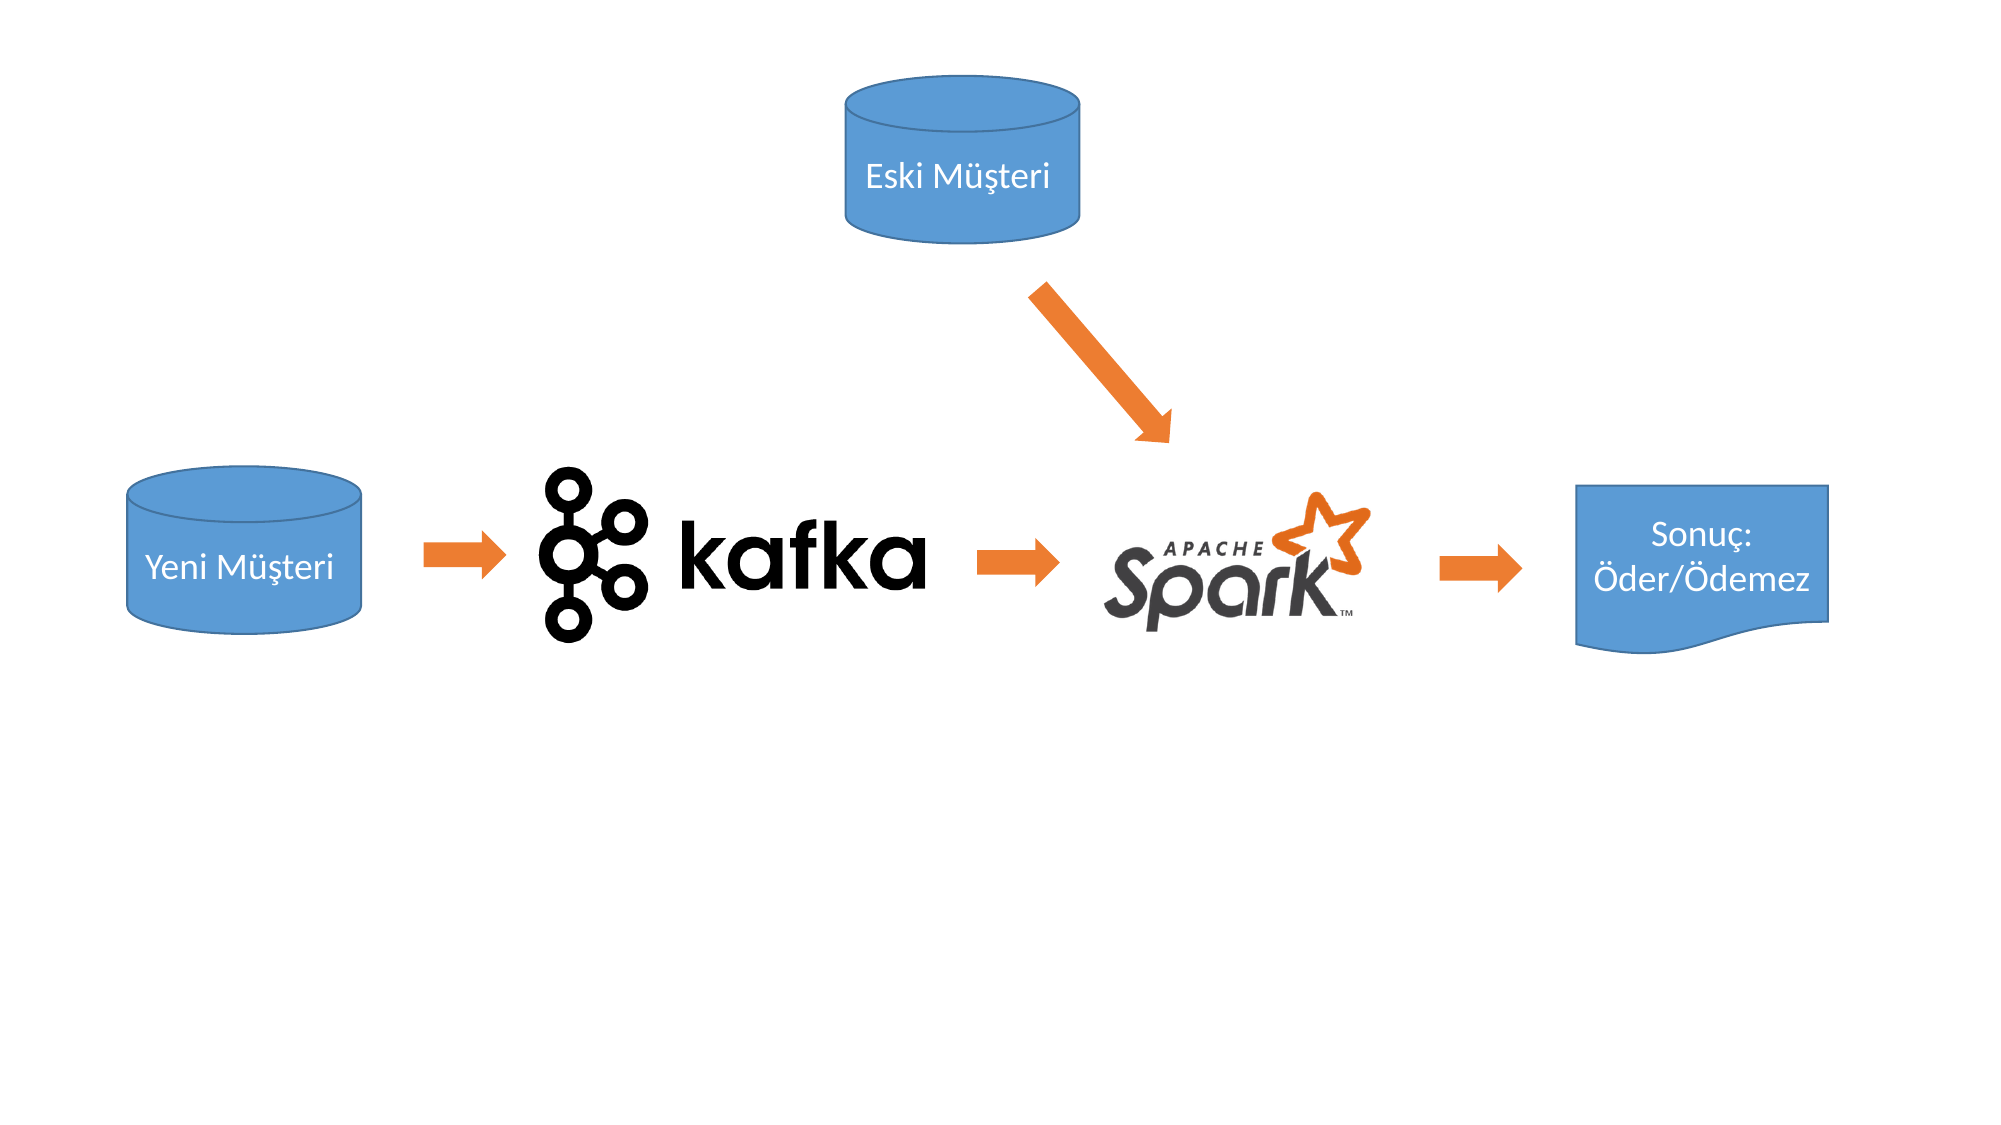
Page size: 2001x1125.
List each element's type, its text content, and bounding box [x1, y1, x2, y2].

text_box [1026, 279, 1173, 445]
picture [522, 438, 941, 671]
text_box Yeni Müşteri [126, 465, 363, 635]
text_box [976, 535, 1062, 590]
text_box Sonuç: Öder/Ödemez [1575, 484, 1829, 655]
text_box [422, 527, 508, 582]
text_box Eski Müşteri [844, 74, 1081, 245]
picture [1102, 490, 1371, 634]
text_box [1438, 541, 1524, 596]
